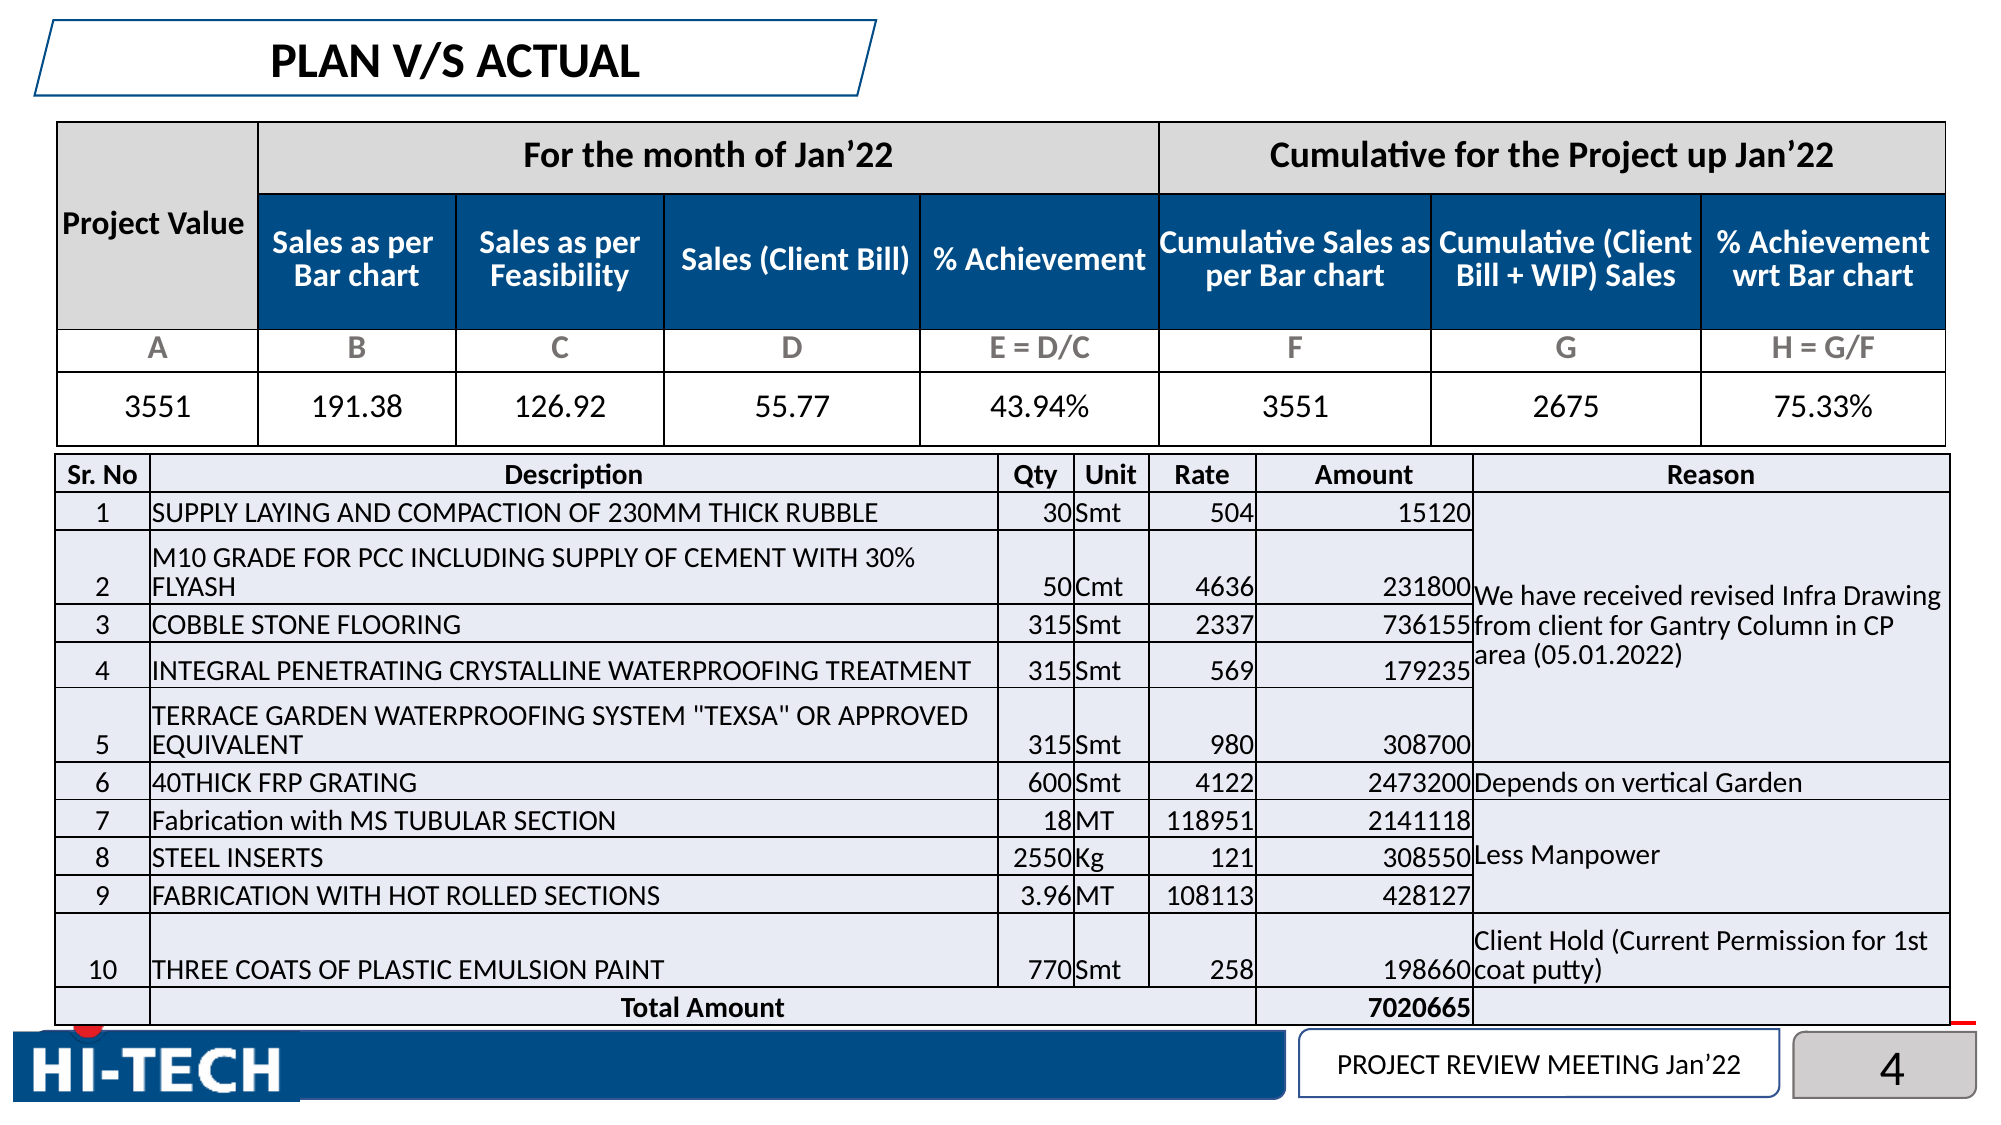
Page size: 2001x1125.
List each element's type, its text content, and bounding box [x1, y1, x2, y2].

table_cell MT [1075, 876, 1148, 912]
table_cell 258 [1150, 914, 1255, 986]
table_cell Kg [1075, 838, 1148, 874]
table_cell 428127 [1257, 876, 1472, 912]
table_cell 3.96 [999, 876, 1073, 912]
slide_number 4 [1778, 1034, 1920, 1095]
table_cell COBBLE STONE FLOORING [151, 605, 997, 641]
table_cell G [1432, 330, 1700, 371]
table_cell 5 [56, 688, 149, 761]
table_cell 308700 [1257, 688, 1472, 761]
table_cell 315 [999, 605, 1073, 641]
table_cell M10 GRADE FOR PCC INCLUDING SUPPLY OF CEMENT WITH 30% FLYASH [151, 531, 997, 603]
table_cell Depends on vertical Garden [1474, 763, 1949, 799]
table_cell 980 [1150, 688, 1255, 761]
table_header For the month of Jan’22 [259, 123, 1158, 193]
table_cell 308550 [1257, 838, 1472, 874]
table_cell 3551 [1160, 373, 1430, 445]
table_header Description [151, 455, 997, 491]
table_header Amount [1257, 455, 1472, 491]
table_cell Smt [1075, 605, 1148, 641]
table_cell TERRACE GARDEN WATERPROOFING SYSTEM "TEXSA" OR APPROVED EQUIVALENT [151, 688, 997, 761]
table_header Unit [1075, 455, 1148, 491]
table_cell Smt [1075, 763, 1148, 799]
text_box [1792, 1030, 1978, 1099]
table_cell 43.94% [921, 373, 1158, 445]
table_cell Sales (Client Bill) [665, 195, 919, 329]
table_cell 7020665 [1257, 988, 1472, 1022]
text_box PROJECT REVIEW MEETING Jan’22 [1298, 1028, 1781, 1099]
table_cell Sales as per Bar chart [259, 195, 455, 329]
table_cell F [1160, 330, 1430, 371]
table_cell Sales as per Feasibility [457, 195, 663, 329]
table_cell 10 [56, 914, 149, 986]
text_box [300, 1029, 1287, 1100]
table_cell Less Manpower [1474, 800, 1949, 912]
table_cell Smt [1075, 643, 1148, 687]
table_cell 198660 [1257, 914, 1472, 986]
table_cell 2473200 [1257, 763, 1472, 799]
table_cell MT [1075, 800, 1148, 836]
table_cell % Achievement [921, 195, 1158, 329]
table_cell STEEL INSERTS [151, 838, 997, 874]
table_cell 191.38 [259, 373, 455, 445]
table_cell 7 [56, 800, 149, 836]
table_header Rate [1150, 455, 1255, 491]
table_cell 4 [56, 643, 149, 687]
table_cell 504 [1150, 493, 1255, 529]
table_cell 75.33% [1702, 373, 1945, 445]
table_cell 770 [999, 914, 1073, 986]
table_cell [1474, 988, 1949, 1022]
table_cell 15120 [1257, 493, 1472, 529]
table_cell 1 [56, 493, 149, 529]
table_cell 4122 [1150, 763, 1255, 799]
table_cell 315 [999, 643, 1073, 687]
table_cell E = D/C [921, 330, 1158, 371]
text_box PLAN V/S ACTUAL [33, 19, 878, 97]
table_cell 108113 [1150, 876, 1255, 912]
table_cell 18 [999, 800, 1073, 836]
table_cell FABRICATION WITH HOT ROLLED SECTIONS [151, 876, 997, 912]
table_cell [56, 988, 149, 1005]
table_cell 736155 [1257, 605, 1472, 641]
table_cell C [457, 330, 663, 371]
table_cell 6 [56, 763, 149, 799]
table_cell 315 [999, 688, 1073, 761]
table_cell 40THICK FRP GRATING [151, 763, 997, 799]
table_cell 121 [1150, 838, 1255, 874]
table_header Qty [999, 455, 1073, 491]
table_cell Cumulative Sales as per Bar chart [1160, 195, 1430, 329]
table_cell 8 [56, 838, 149, 874]
table_cell 569 [1150, 643, 1255, 687]
table_cell SUPPLY LAYING AND COMPACTION OF 230MM THICK RUBBLE [151, 493, 997, 529]
table_cell H = G/F [1702, 330, 1945, 371]
table_header Sr. No [56, 455, 149, 491]
table_cell THREE COATS OF PLASTIC EMULSION PAINT [151, 914, 997, 986]
table_header Project Value [58, 123, 257, 329]
table_cell 2675 [1432, 373, 1700, 445]
table_cell Smt [1075, 688, 1148, 761]
table_cell 118951 [1150, 800, 1255, 836]
table_header Cumulative for the Project up Jan’22 [1160, 123, 1945, 193]
table_cell 3551 [58, 373, 257, 445]
table_cell 2141118 [1257, 800, 1472, 836]
table_cell 2550 [999, 838, 1073, 874]
table_cell 2337 [1150, 605, 1255, 641]
table_cell B [259, 330, 455, 371]
table_header Reason [1474, 455, 1949, 491]
table_cell 50 [999, 531, 1073, 603]
table_cell 126.92 [457, 373, 663, 445]
table_cell % Achievement wrt Bar chart [1702, 195, 1945, 329]
table_cell 2 [56, 531, 149, 603]
table_cell 9 [56, 876, 149, 912]
table_cell 600 [999, 763, 1073, 799]
table_cell INTEGRAL PENETRATING CRYSTALLINE WATERPROOFING TREATMENT [151, 643, 997, 687]
table_cell Cmt [1075, 531, 1148, 603]
table_cell Smt [1075, 914, 1148, 986]
table_cell Client Hold (Current Permission for 1st coat putty) [1474, 914, 1949, 986]
table_cell Fabrication with MS TUBULAR SECTION [151, 800, 997, 836]
table_cell Total Amount [151, 988, 1255, 1022]
table_cell 231800 [1257, 531, 1472, 603]
table_cell 179235 [1257, 643, 1472, 687]
table_cell Smt [1075, 493, 1148, 529]
table_cell 3 [56, 605, 149, 641]
table_cell 55.77 [665, 373, 919, 445]
table_cell Cumulative (Client Bill + WIP) Sales [1432, 195, 1700, 329]
table_cell A [58, 330, 257, 371]
table_cell 4636 [1150, 531, 1255, 603]
table_cell 30 [999, 493, 1073, 529]
table_cell D [665, 330, 919, 371]
table_cell We have received revised Infra Drawing from client for Gantry Column in CP area (05.01.2022) [1474, 493, 1949, 761]
picture [13, 1005, 300, 1102]
